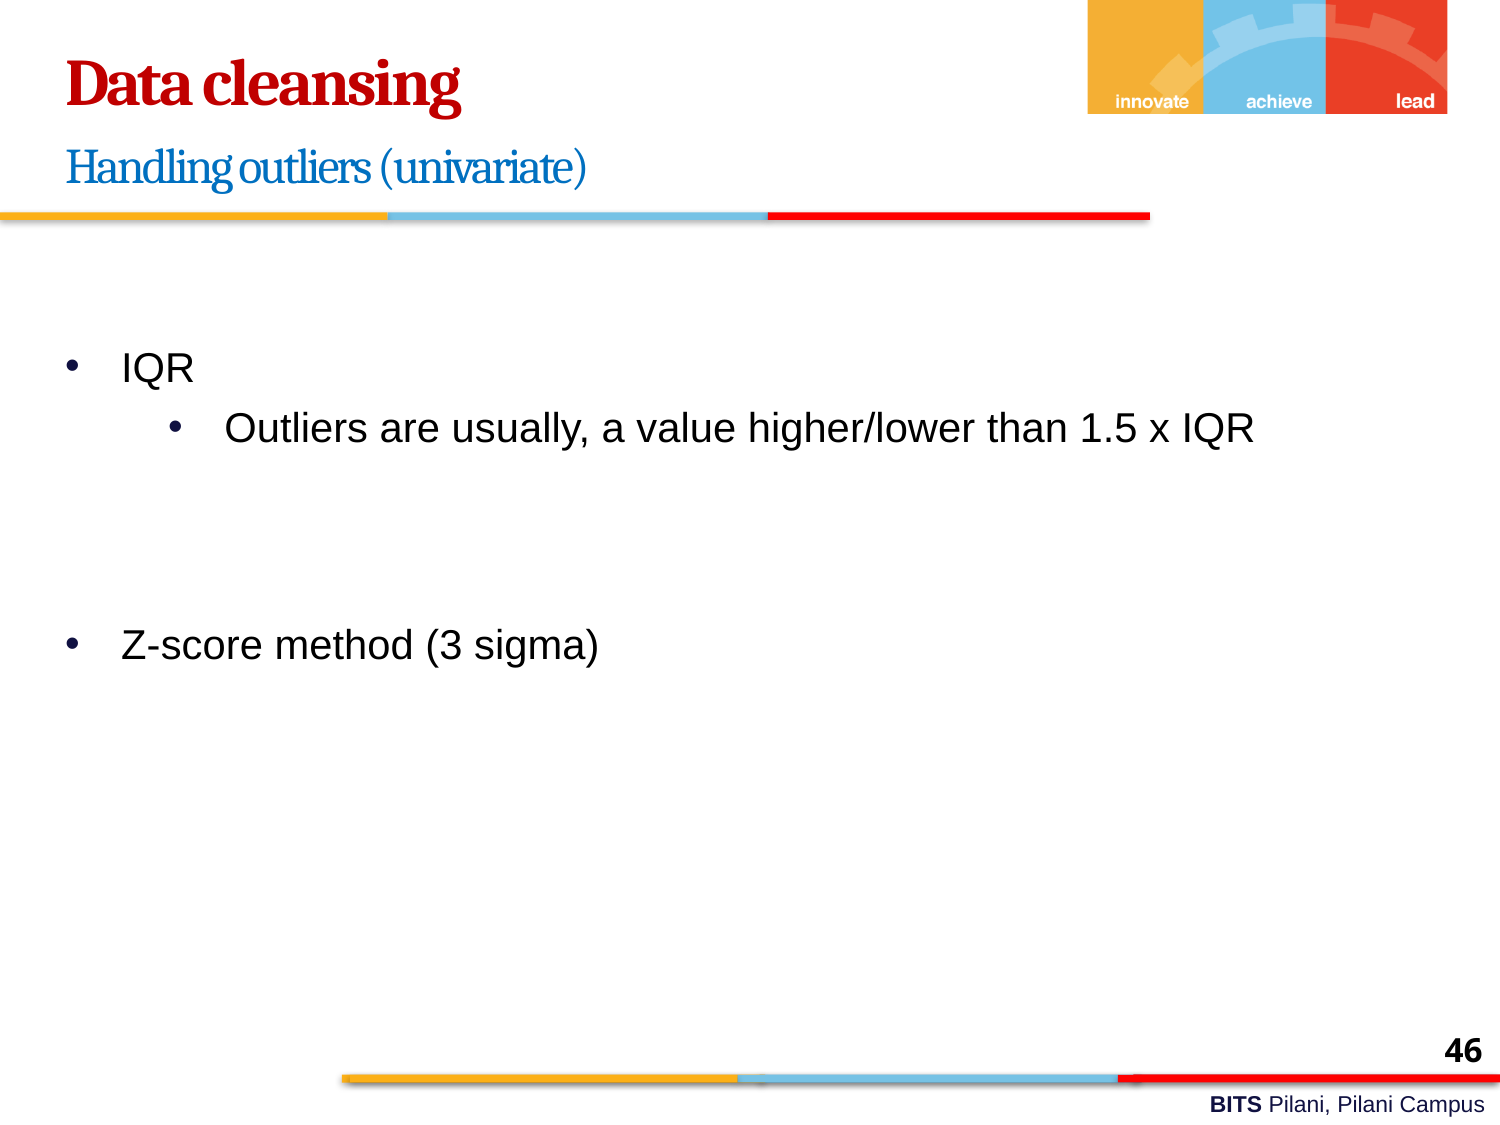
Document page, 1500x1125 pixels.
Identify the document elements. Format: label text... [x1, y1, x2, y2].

picture [1087, 0, 1448, 114]
text_box 46 [1429, 1022, 1500, 1076]
list IQR Outliers are usually, a value higher/lower than 1.5 x IQR Z-score method (3 sigma) [50, 332, 1400, 1076]
list Data cleansing Handling outliers (univariate) [50, 24, 1088, 213]
